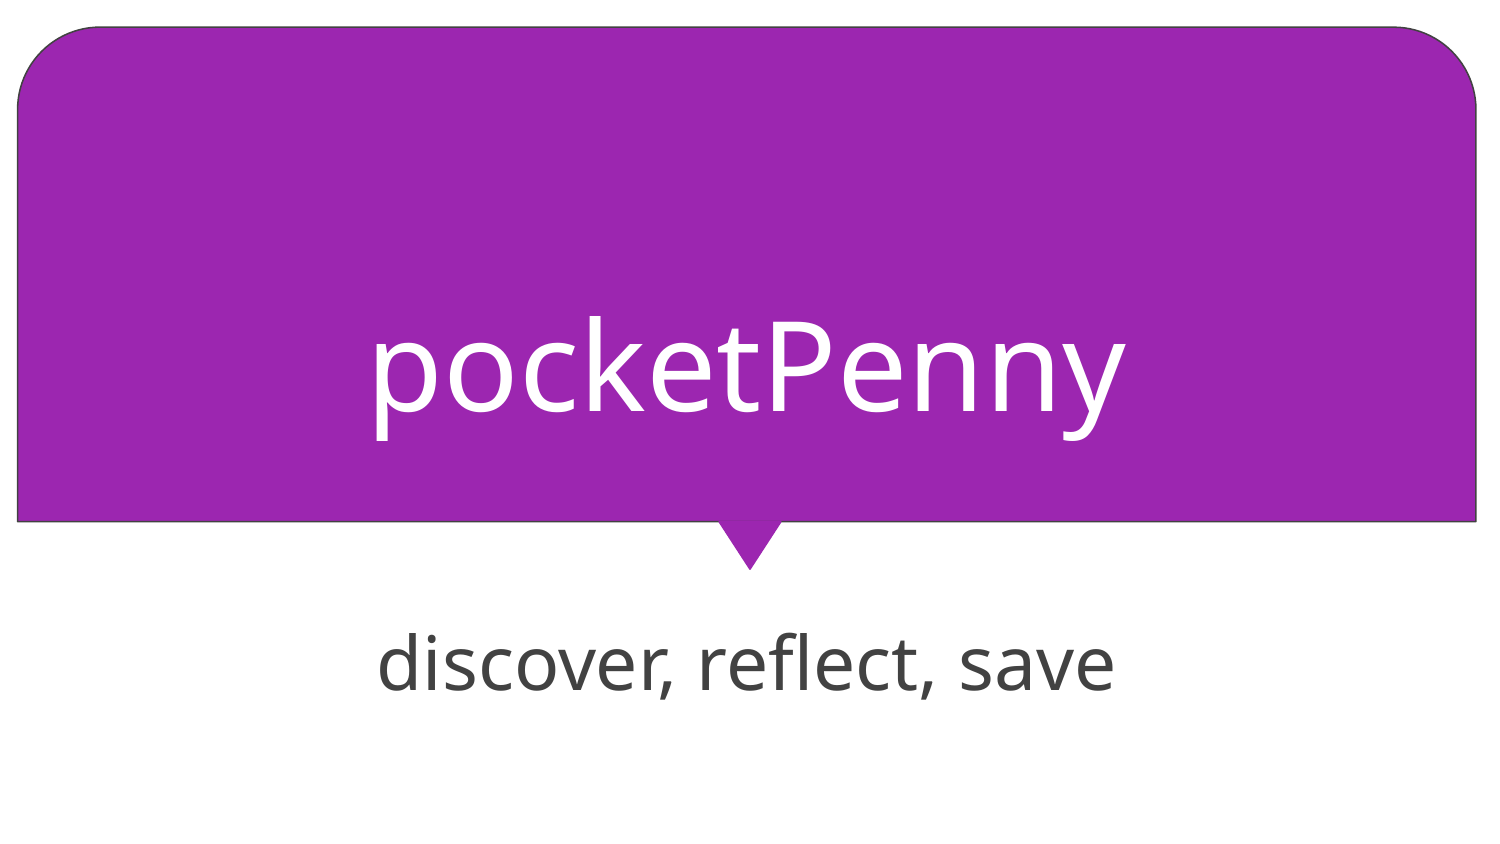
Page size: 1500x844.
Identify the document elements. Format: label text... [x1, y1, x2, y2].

subtitle discover, reflect, save [67, 578, 1427, 765]
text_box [17, 26, 1477, 570]
